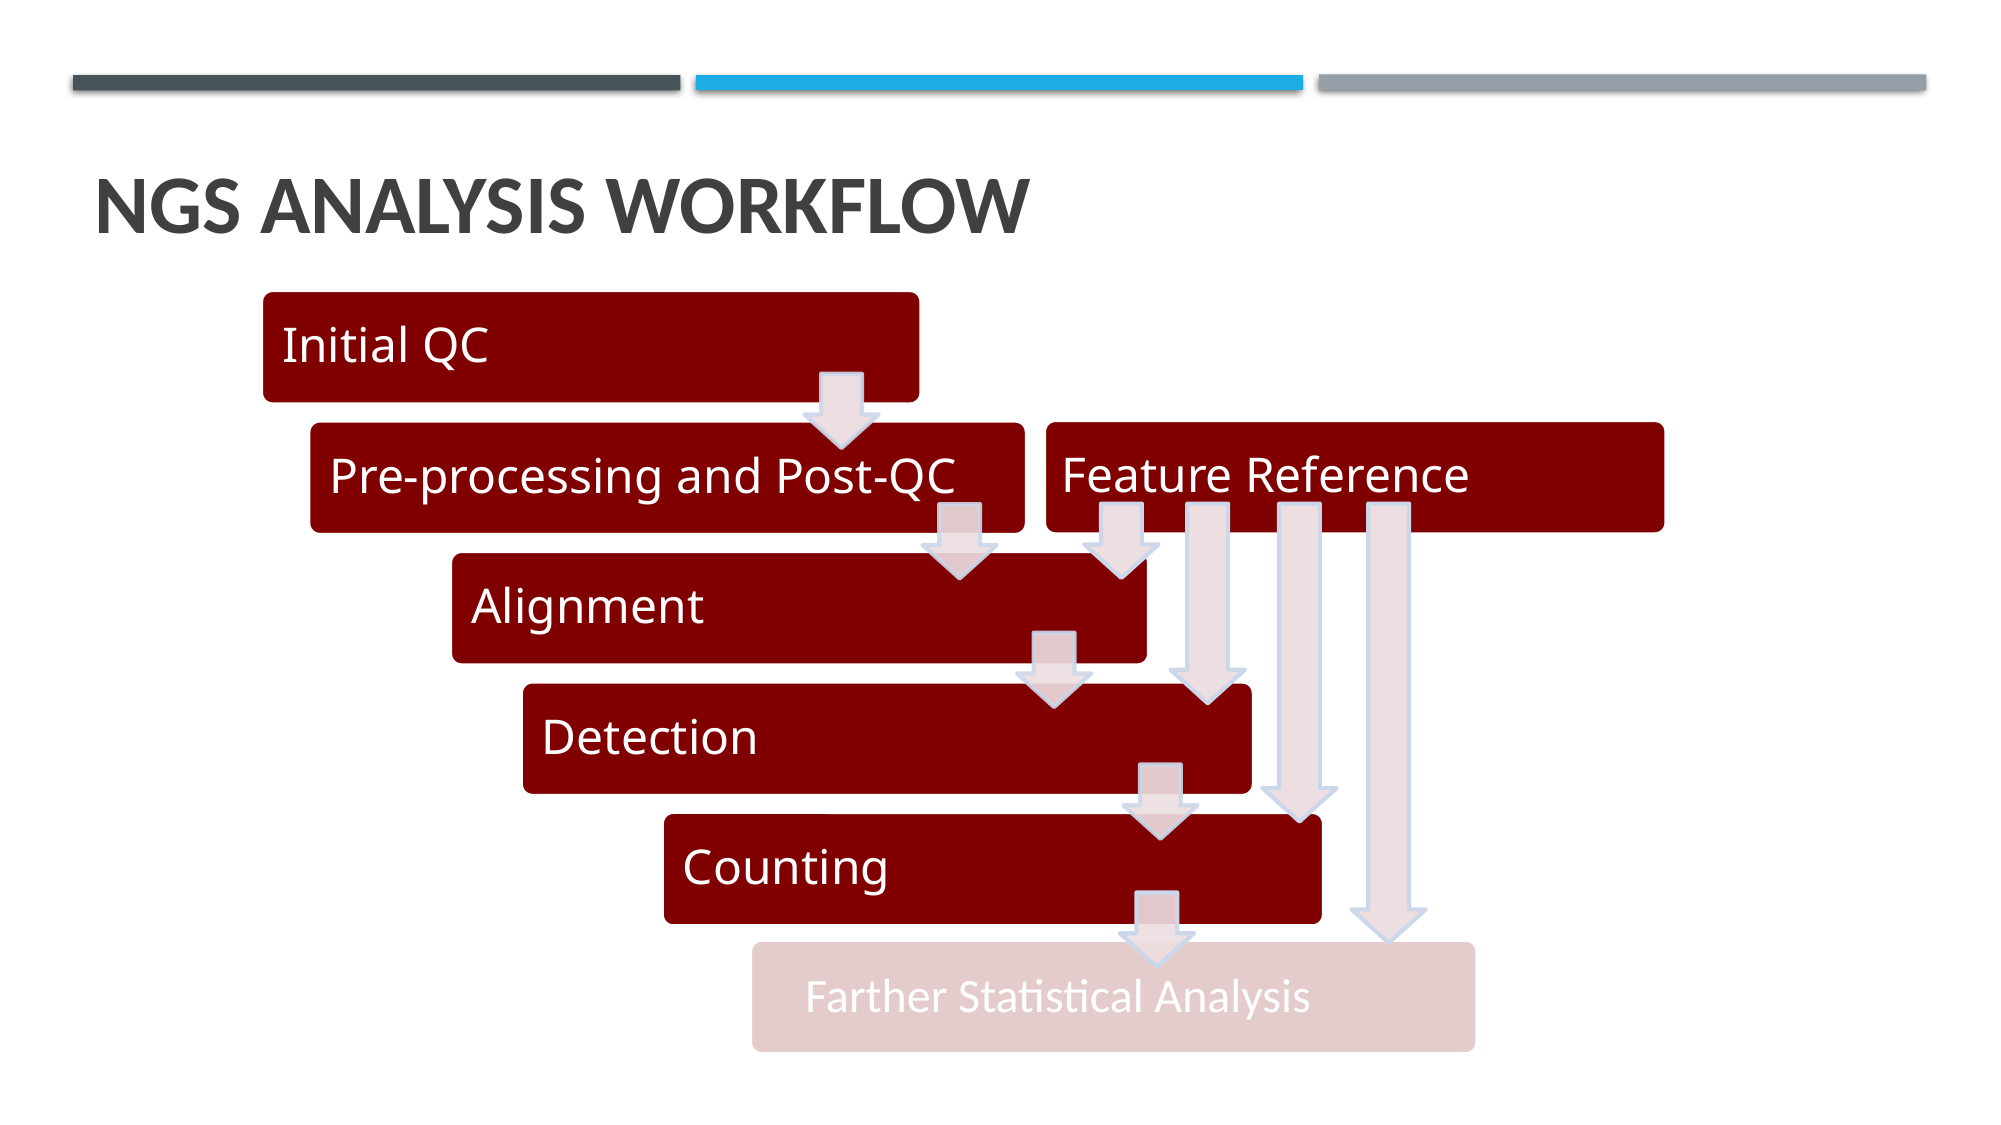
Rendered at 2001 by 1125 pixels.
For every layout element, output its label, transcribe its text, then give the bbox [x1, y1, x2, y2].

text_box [249, 289, 1667, 1055]
title NGS Analysis WorkFlow [94, 119, 1904, 282]
